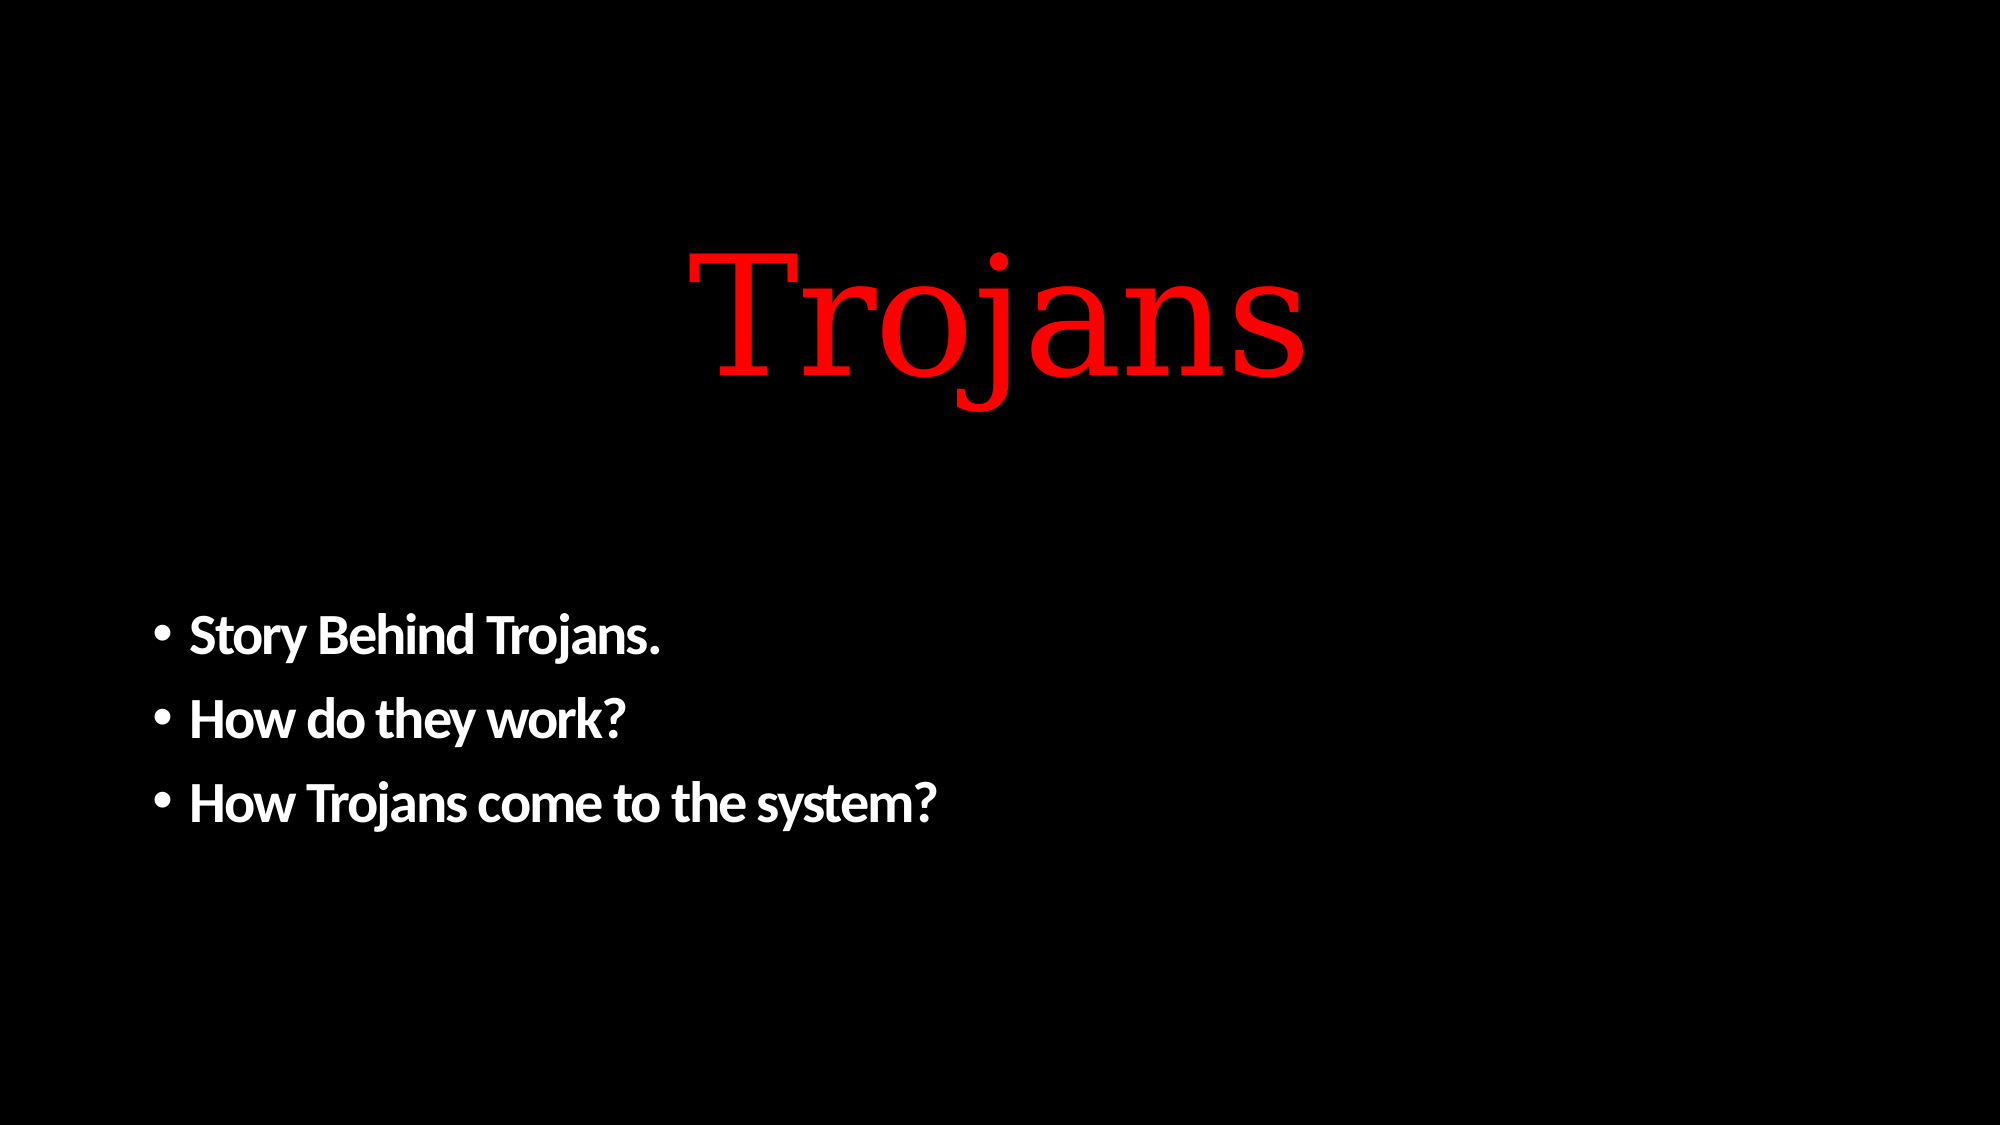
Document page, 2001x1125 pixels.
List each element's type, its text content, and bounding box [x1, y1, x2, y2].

text_box Story Behind Trojans. How do they work? How Trojans come to the system? [144, 597, 1855, 1014]
text_box Trojans [144, 199, 1855, 418]
